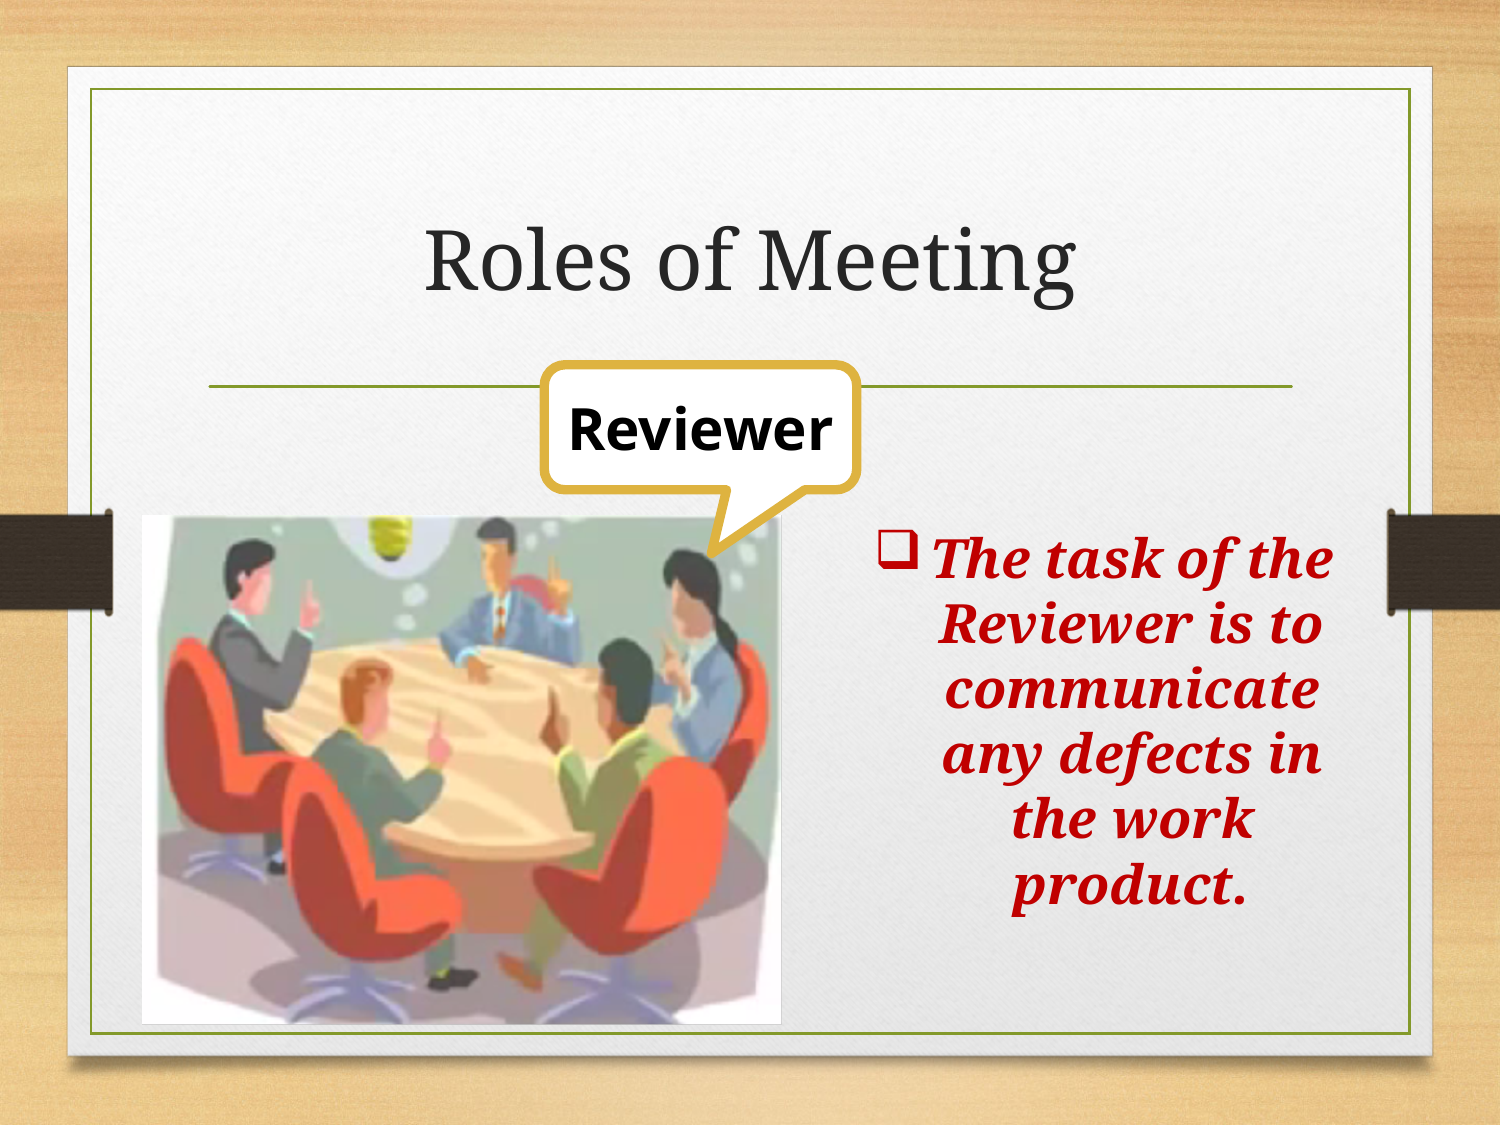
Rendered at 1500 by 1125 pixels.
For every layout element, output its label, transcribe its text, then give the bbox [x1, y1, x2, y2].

picture [0, 0, 1500, 1125]
text_box Reviewer [542, 365, 859, 514]
text_box The task of the Reviewer is to communicate any defects in the work product. [822, 516, 1386, 980]
title Roles of Meeting [193, 150, 1309, 365]
